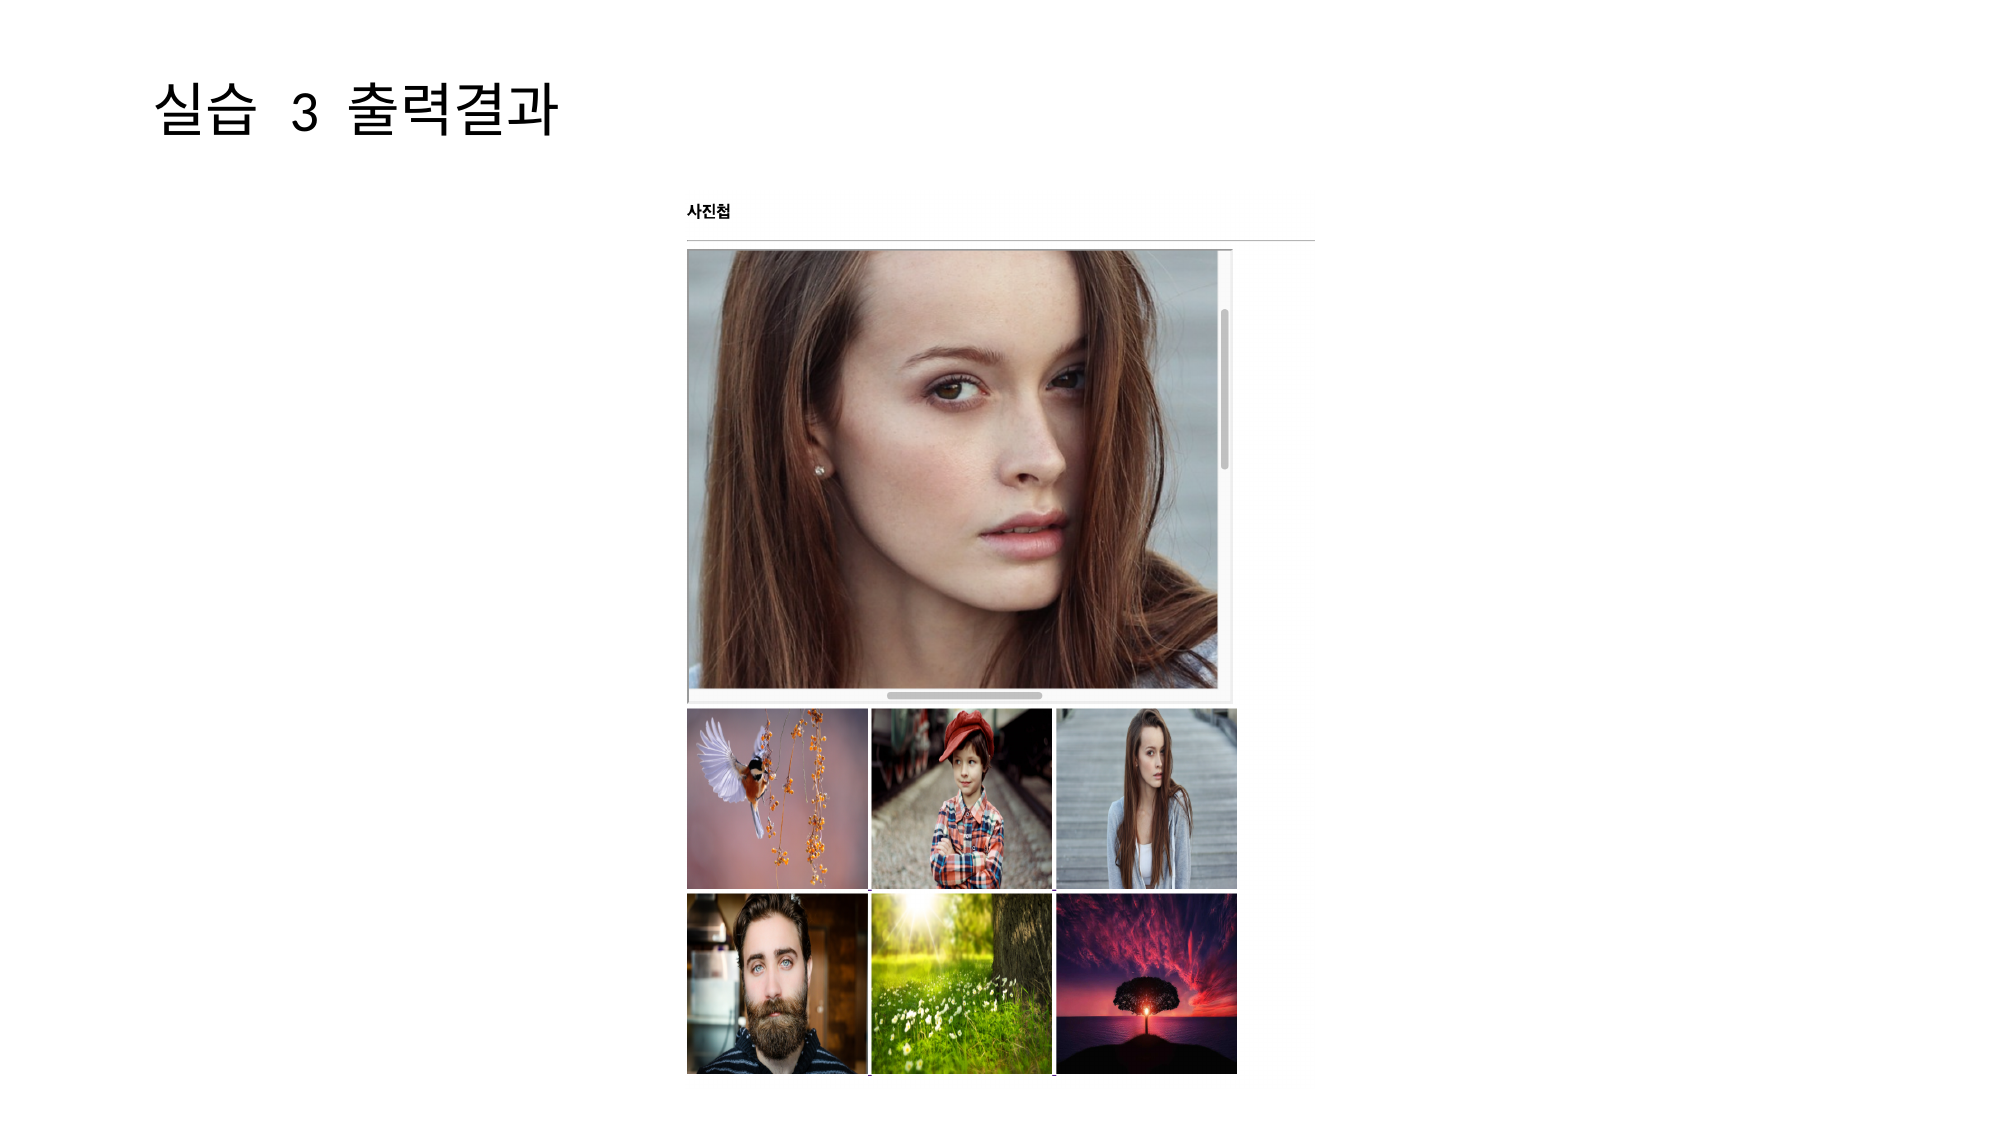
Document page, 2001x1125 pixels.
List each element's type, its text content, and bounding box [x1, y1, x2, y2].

title 실습 3 출력결과 [137, 59, 728, 166]
picture [685, 190, 1315, 1089]
